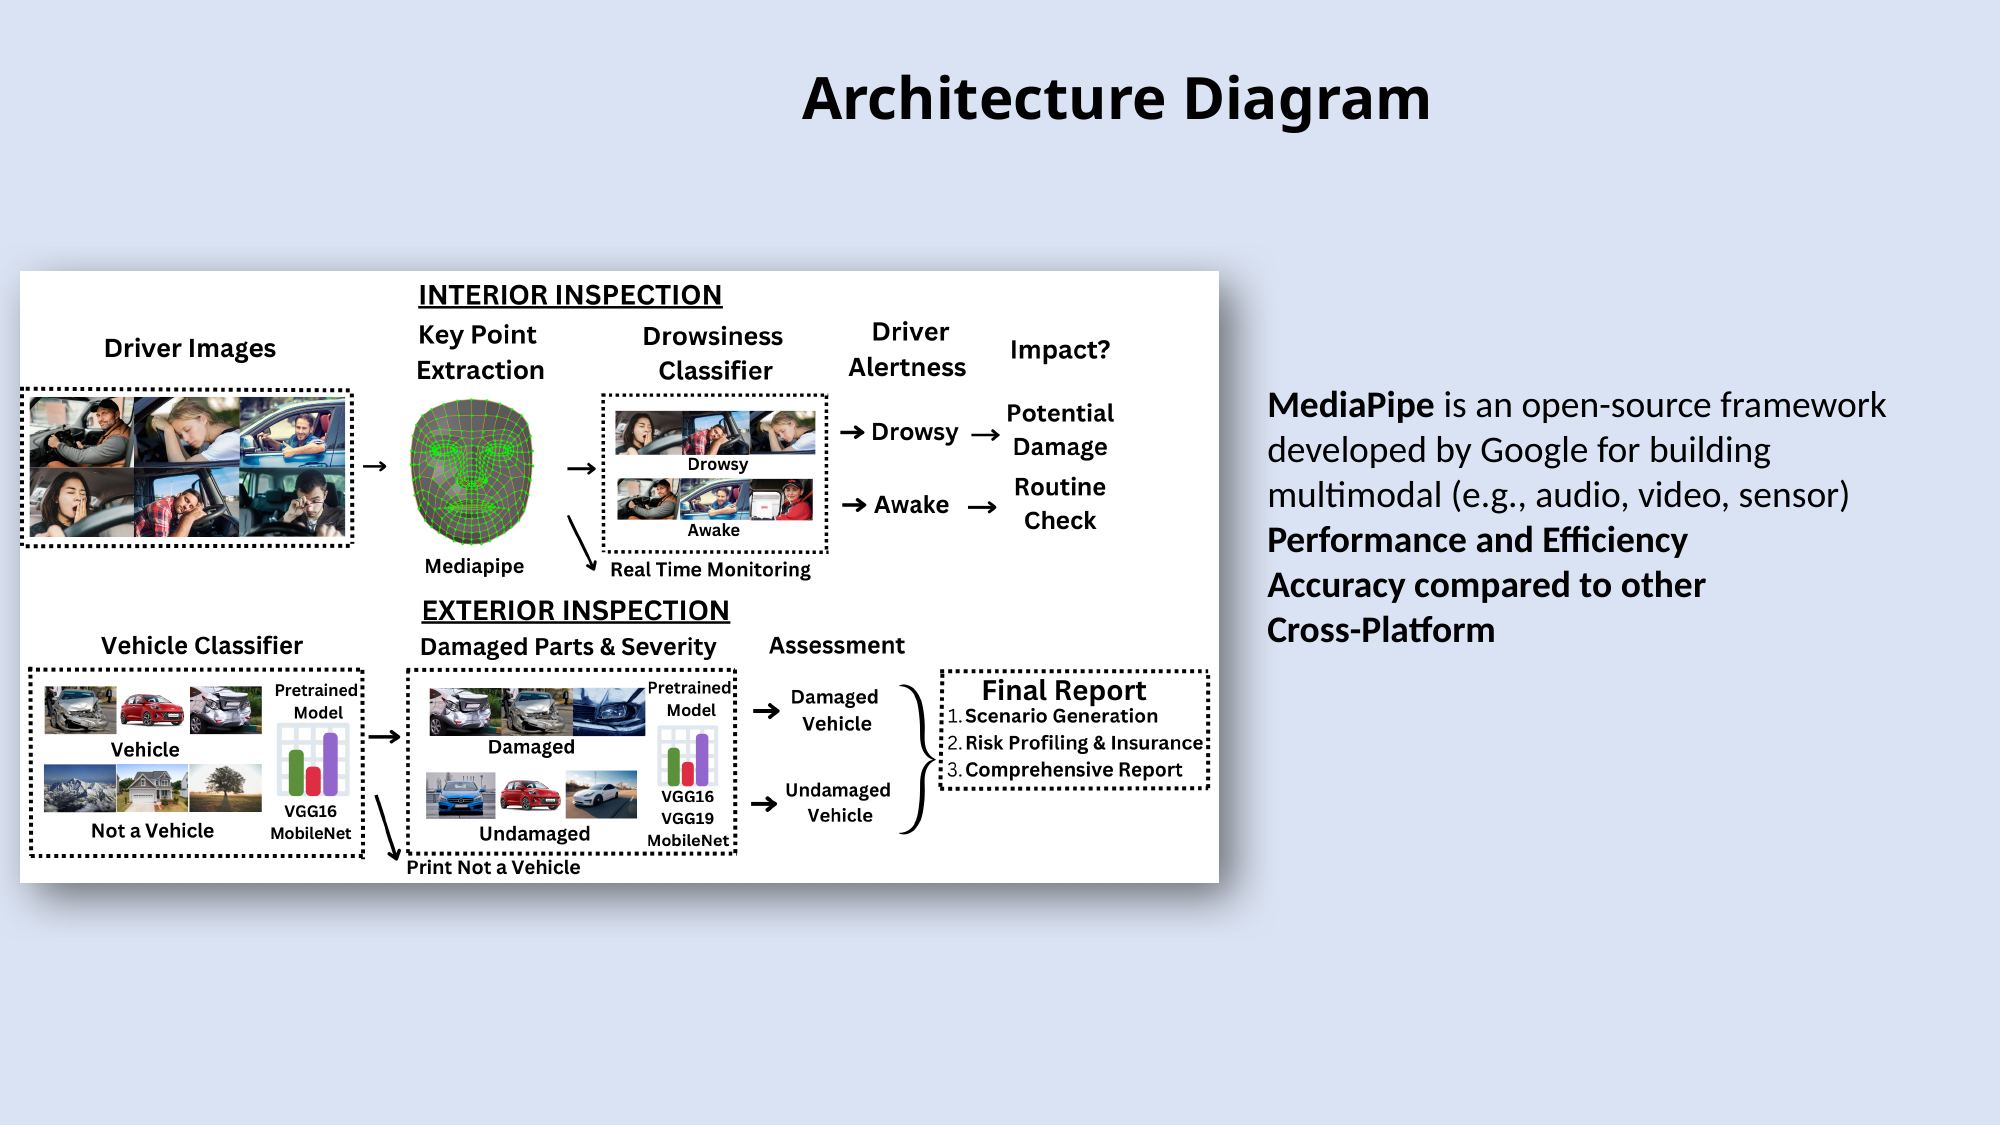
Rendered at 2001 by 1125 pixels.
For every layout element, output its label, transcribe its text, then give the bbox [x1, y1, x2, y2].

text_box MediaPipe is an open-source framework developed by Google for building multimodal (e.g., audio, video, sensor) Performance and Efficiency Accuracy compared to other Cross-Platform [1267, 372, 1938, 658]
title Architecture Diagram [367, 51, 1868, 140]
picture [20, 271, 1219, 883]
